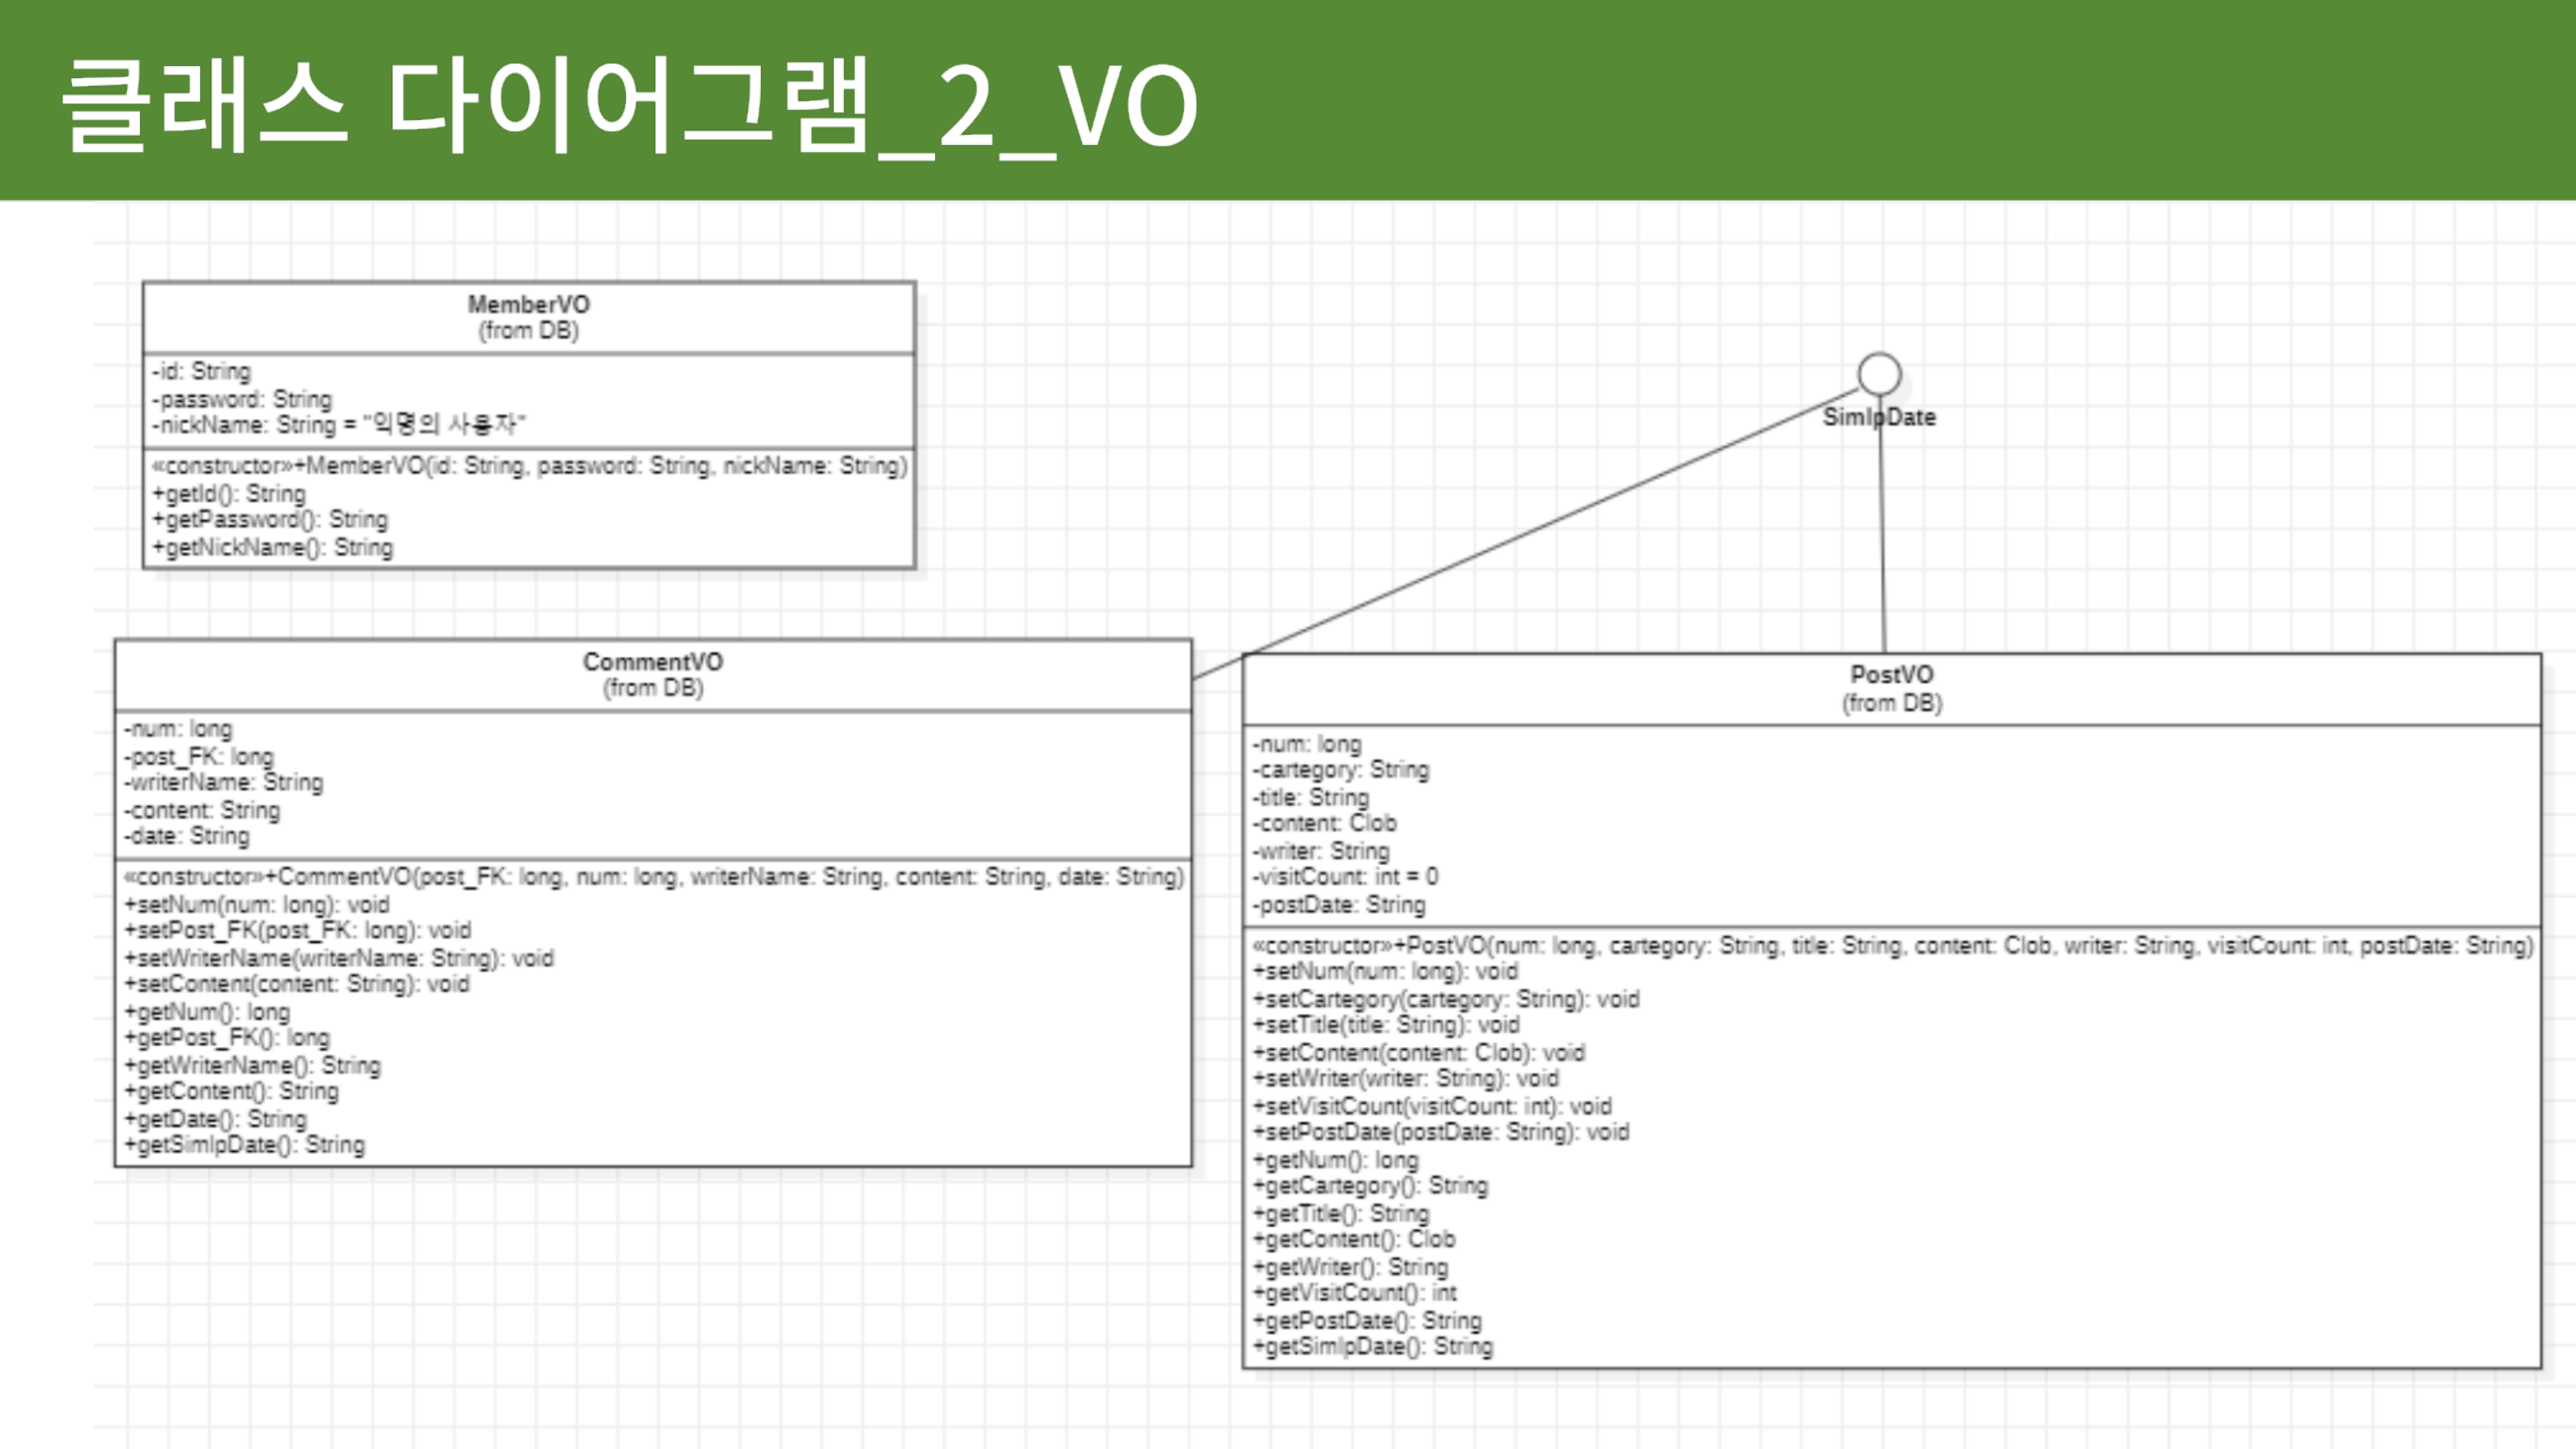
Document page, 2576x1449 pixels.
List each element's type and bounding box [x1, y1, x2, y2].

text_box [94, 201, 2576, 1449]
picture [41, 9, 1247, 210]
text_box [0, 0, 2576, 202]
